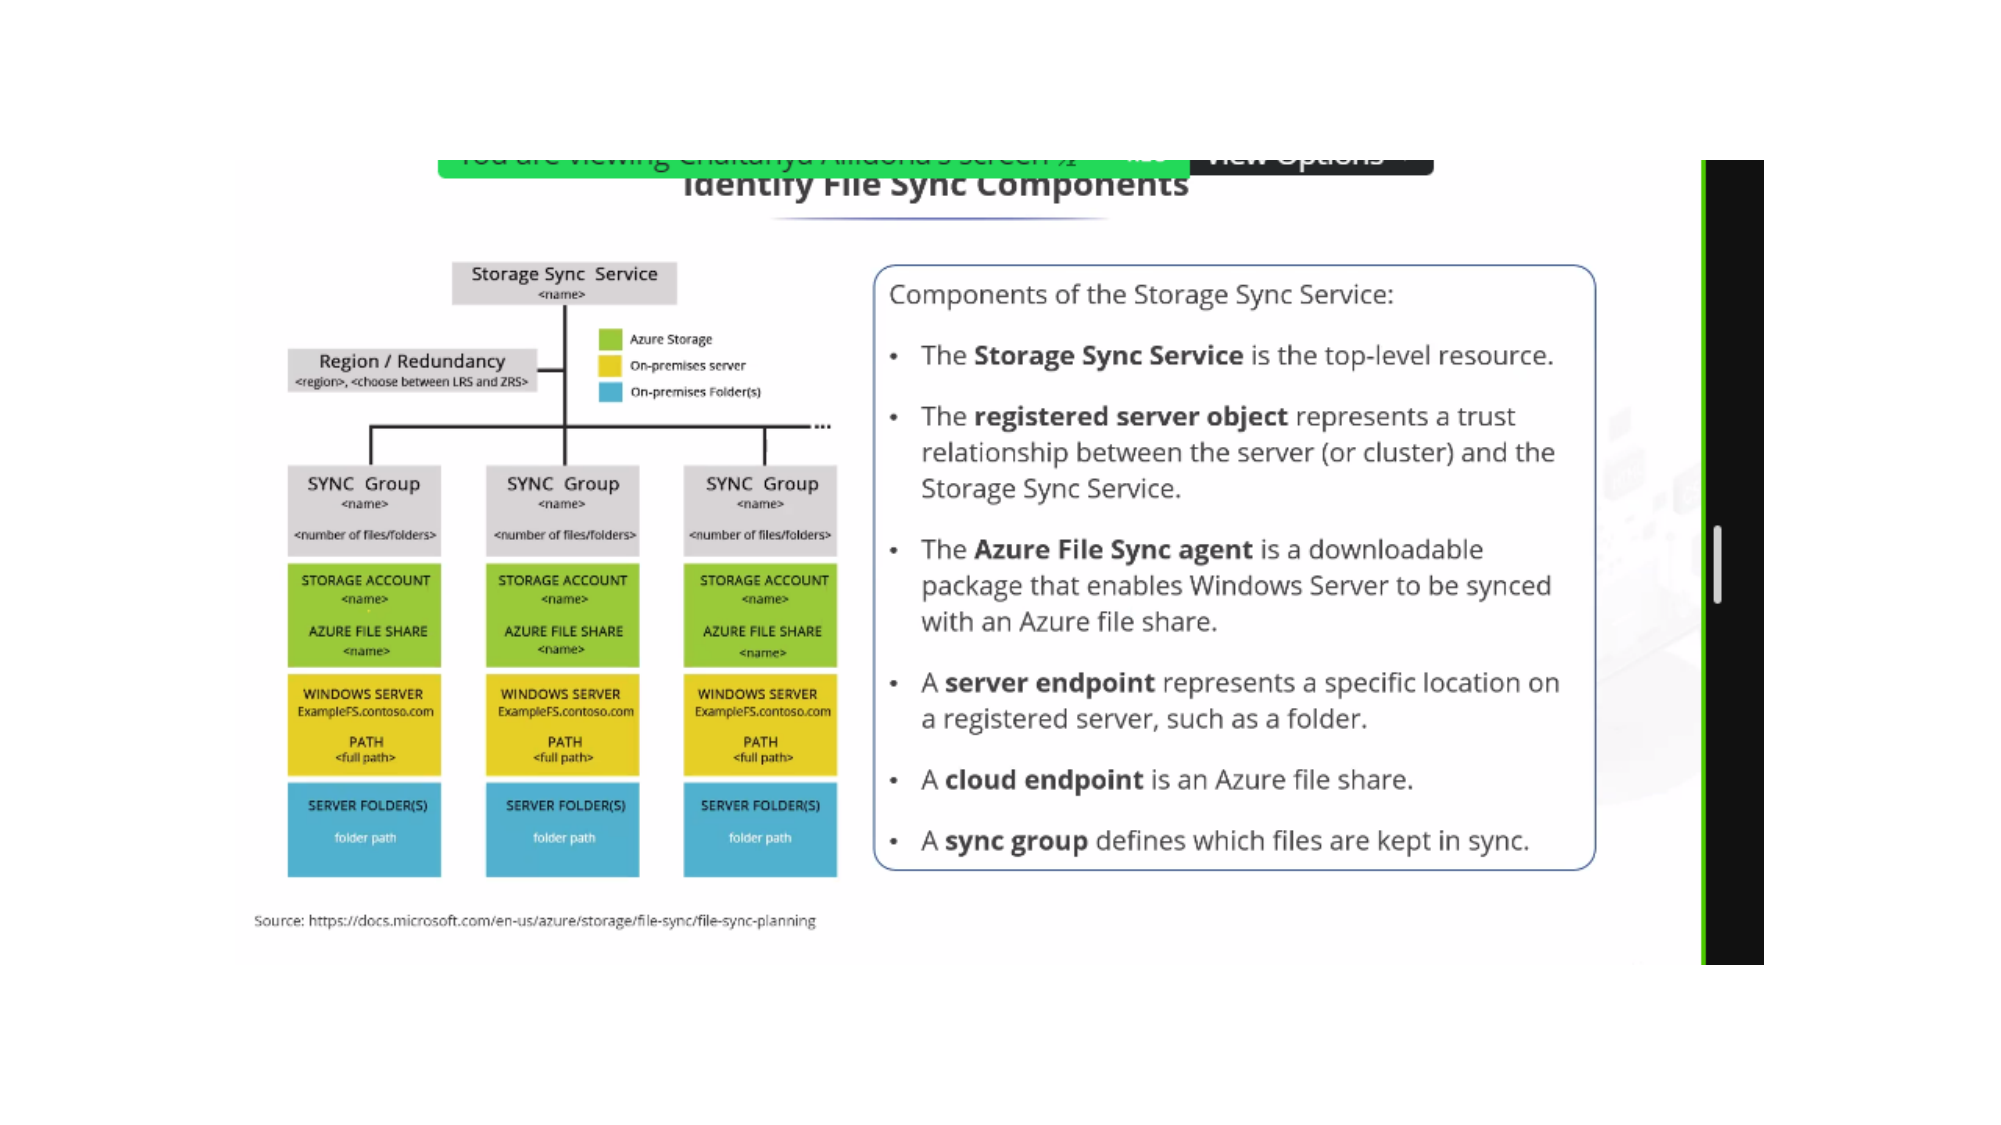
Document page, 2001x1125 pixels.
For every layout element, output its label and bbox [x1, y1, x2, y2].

picture [235, 160, 1764, 965]
